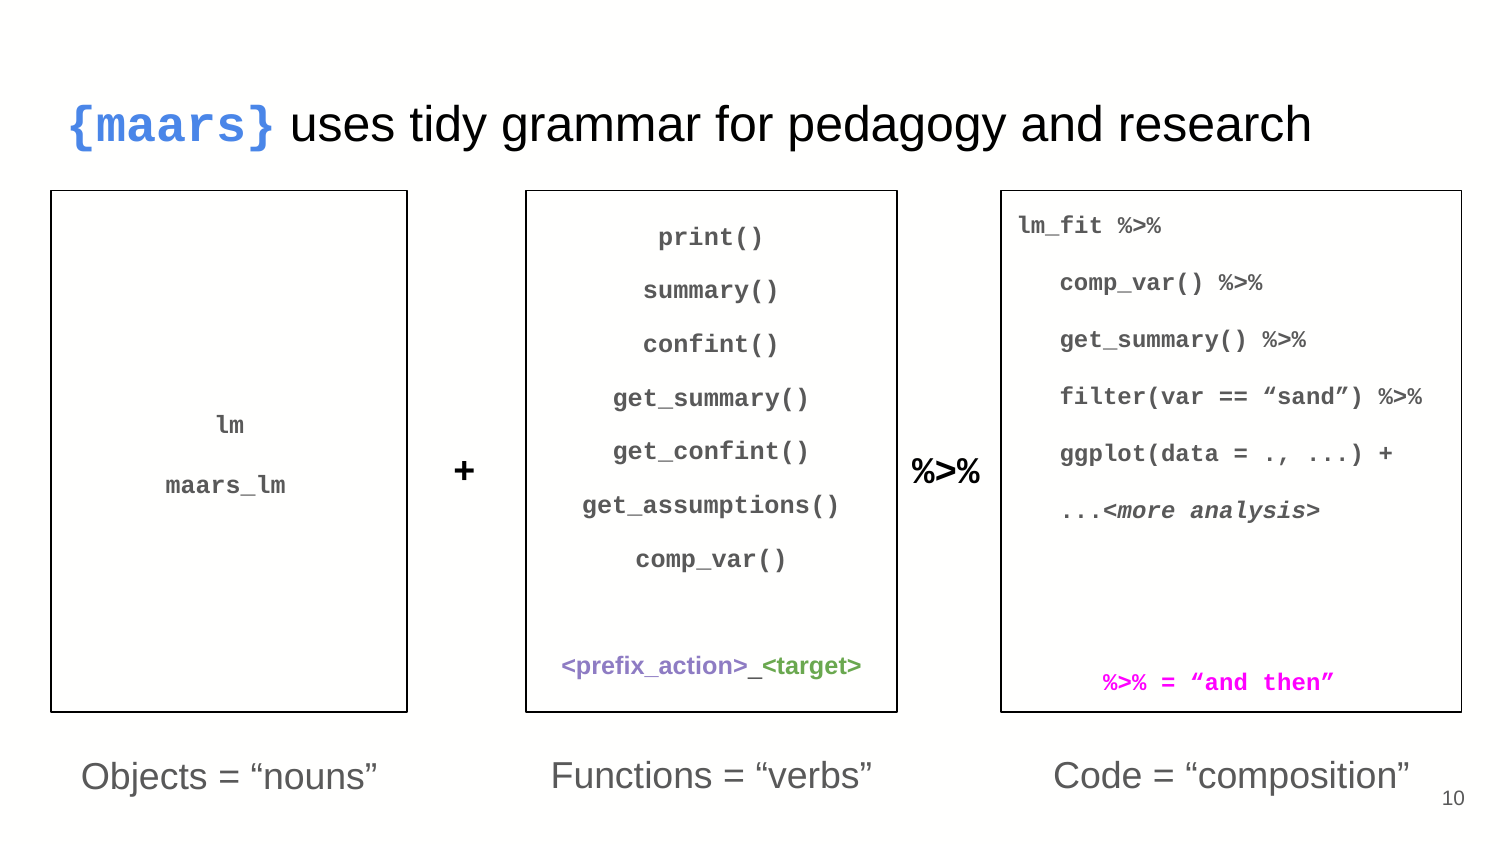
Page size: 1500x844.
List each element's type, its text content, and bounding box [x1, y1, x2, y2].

list lm_fit %>% comp_var() %>% get_summary() %>% filter(var == “sand”) %>% ggplot(data = ., ...) + ...<more analysis> %>% = “and then” [1001, 190, 1462, 712]
text_box %>% [896, 430, 998, 506]
title Functions = “verbs” [526, 712, 897, 833]
text_box + [415, 430, 527, 506]
title {maars} uses tidy grammar for pedagogy and research [51, 72, 1449, 167]
slide_number ‹#› [1389, 764, 1480, 830]
list lm maars_lm [51, 190, 408, 712]
title Code = “composition” [1031, 712, 1432, 833]
title Objects = “nouns” [51, 712, 408, 834]
list print() summary() confint() get_summary() get_confint() get_assumptions() comp_var() <prefix_action>_<target> [526, 190, 897, 712]
